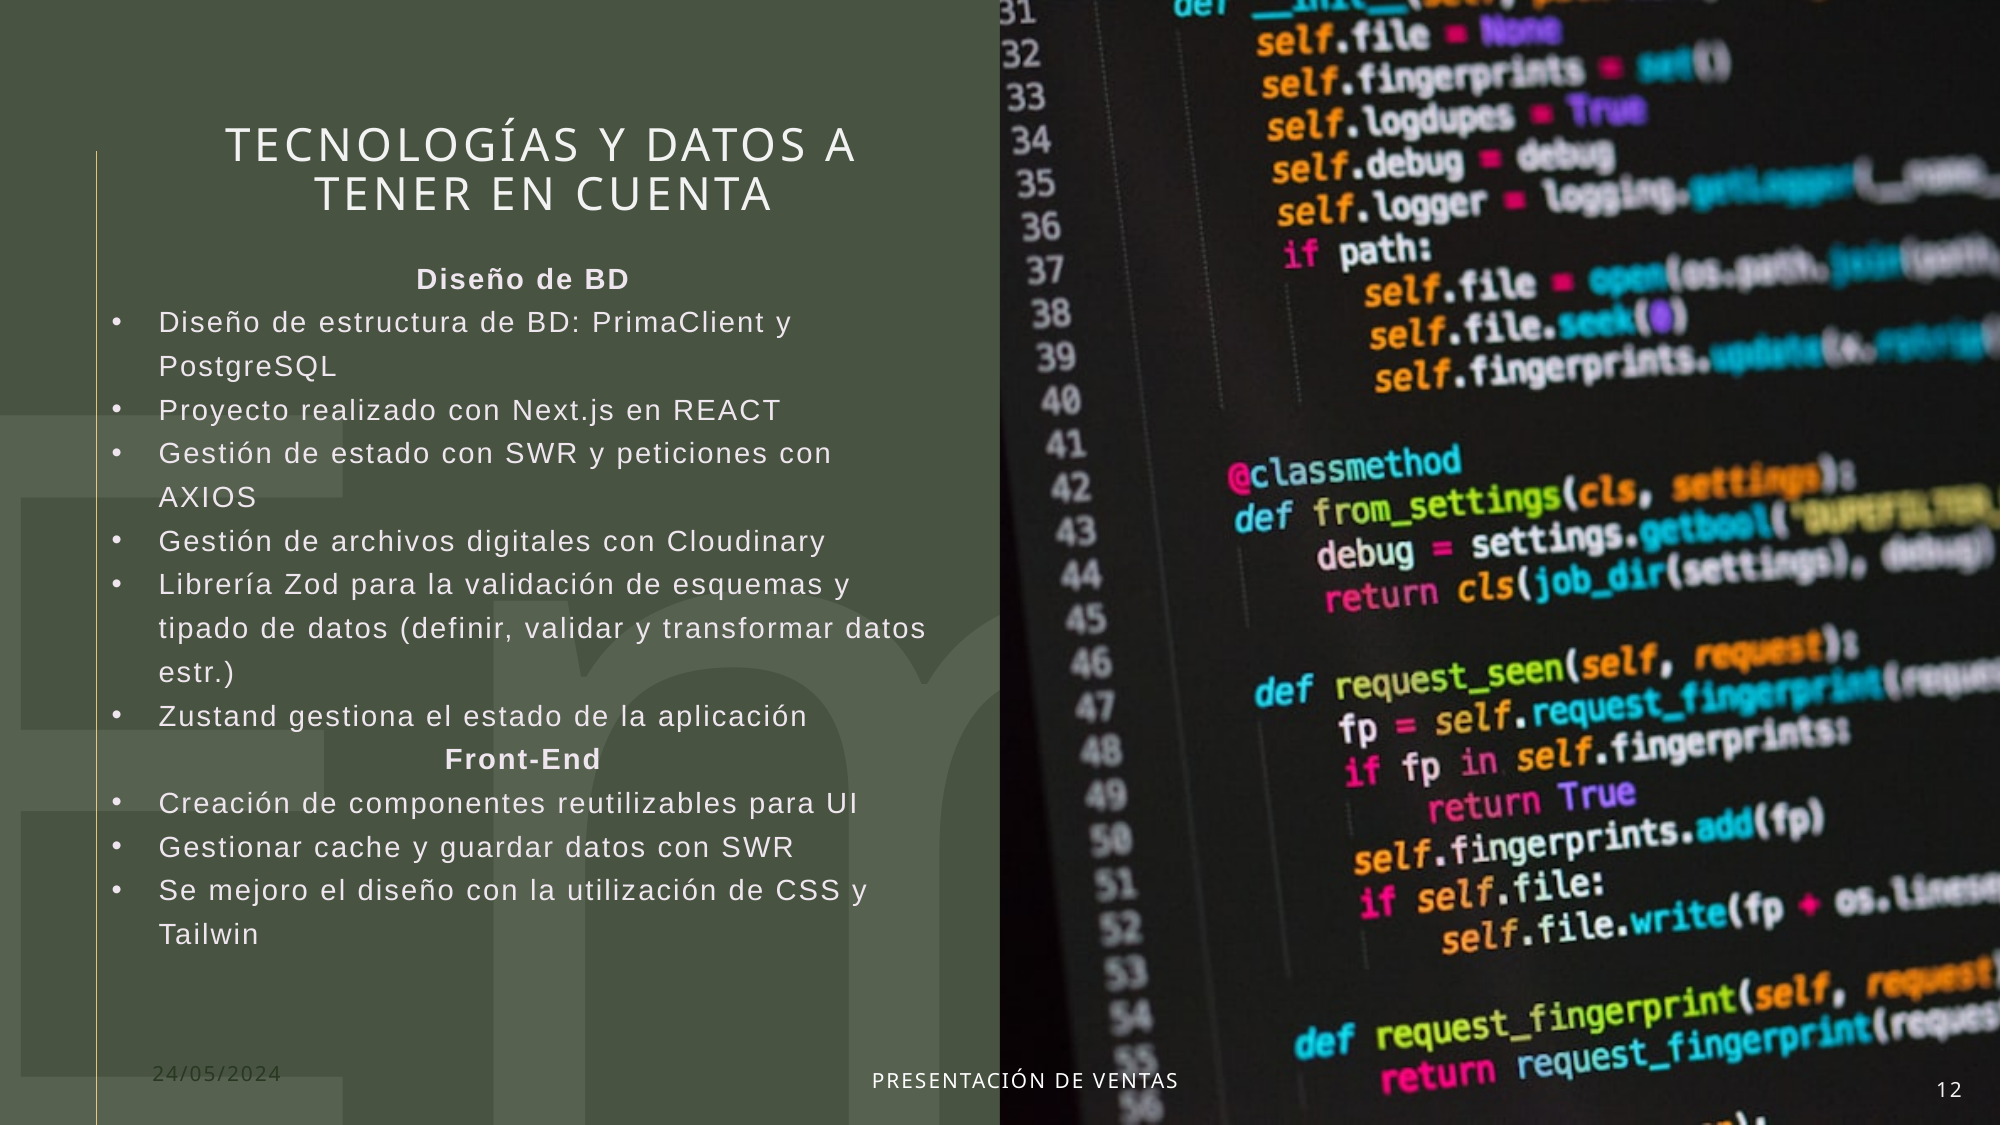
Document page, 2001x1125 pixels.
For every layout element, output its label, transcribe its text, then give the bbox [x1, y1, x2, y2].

text_box PRESENTACIÓN DE VENTAS [687, 1049, 999, 1110]
subtitle Diseño de BD Diseño de estructura de BD: PrimaClient y PostgreSQL Proyecto realizado con Next.js en REACT Gestión de estado con SWR y peticiones con AXIOS Gestión de archivos digitales con Cloudinary Librería Zod para la validación de esquemas y tipado de datos (definir, validar y transformar datos estr.) Zustand gestiona el estado de la aplicación Front-End Creación de componentes reutilizables para UI Gestionar cache y guardar datos con SWR Se mejoro el diseño con la utilización de CSS y Tailwin [96, 243, 949, 1057]
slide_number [137, 1057, 588, 1103]
title Tecnologías y datos a tener en cuenta [137, 118, 949, 224]
list Empresa [0, 652, 999, 1121]
picture [999, 0, 2000, 1125]
